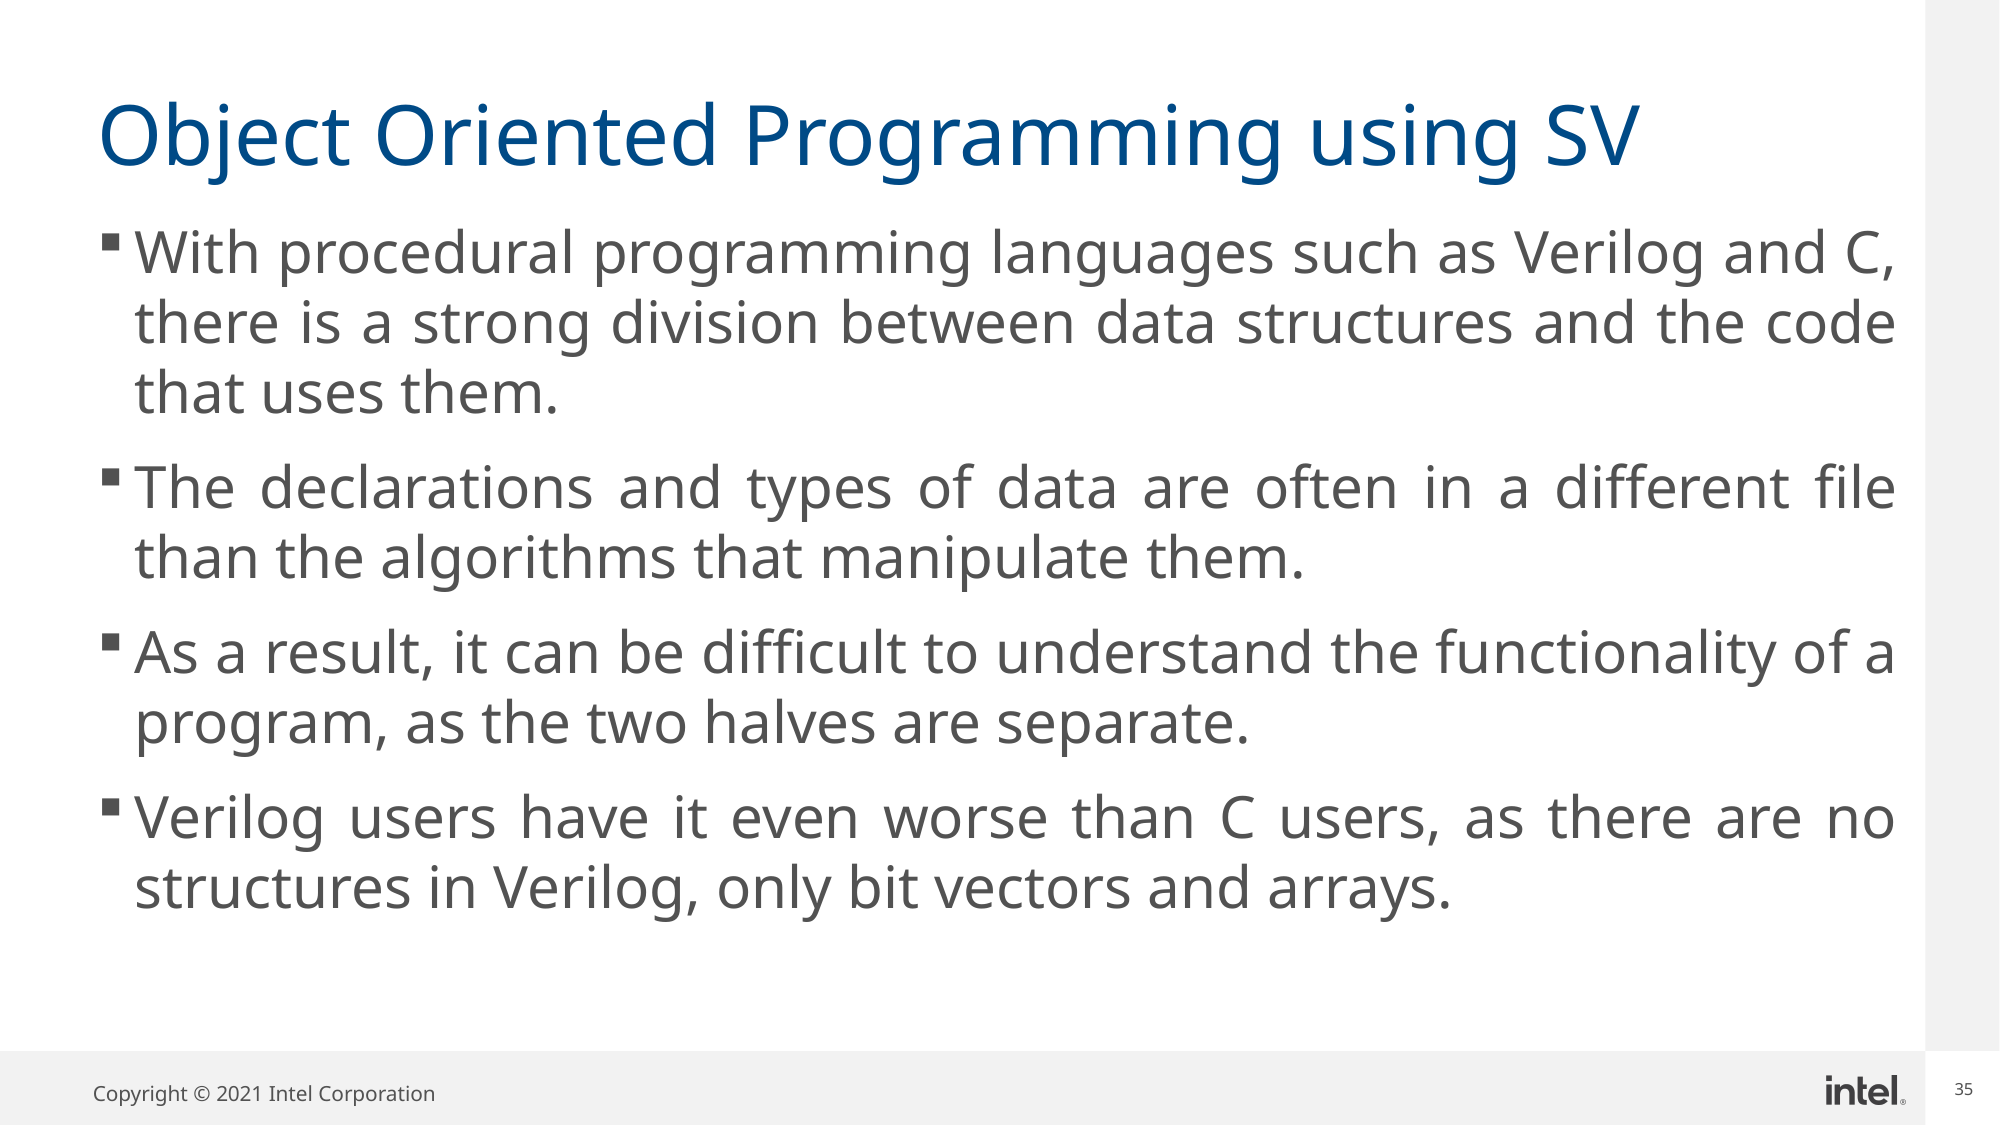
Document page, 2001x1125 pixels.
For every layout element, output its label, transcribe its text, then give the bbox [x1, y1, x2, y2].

title Object Oriented Programming using SV [96, 93, 1898, 214]
picture [1826, 1075, 1906, 1105]
list With procedural programming languages such as Verilog and C, there is a strong division between data structures and the code that uses them. The declarations and types of data are often in a different file than the algorithms that manipulate them. As a result, it can be difficult to understand the functionality of a program, as the two halves are separate. Verilog users have it even worse than C users, as there are no structures in Verilog, only bit vectors and arrays. [96, 214, 1898, 1026]
